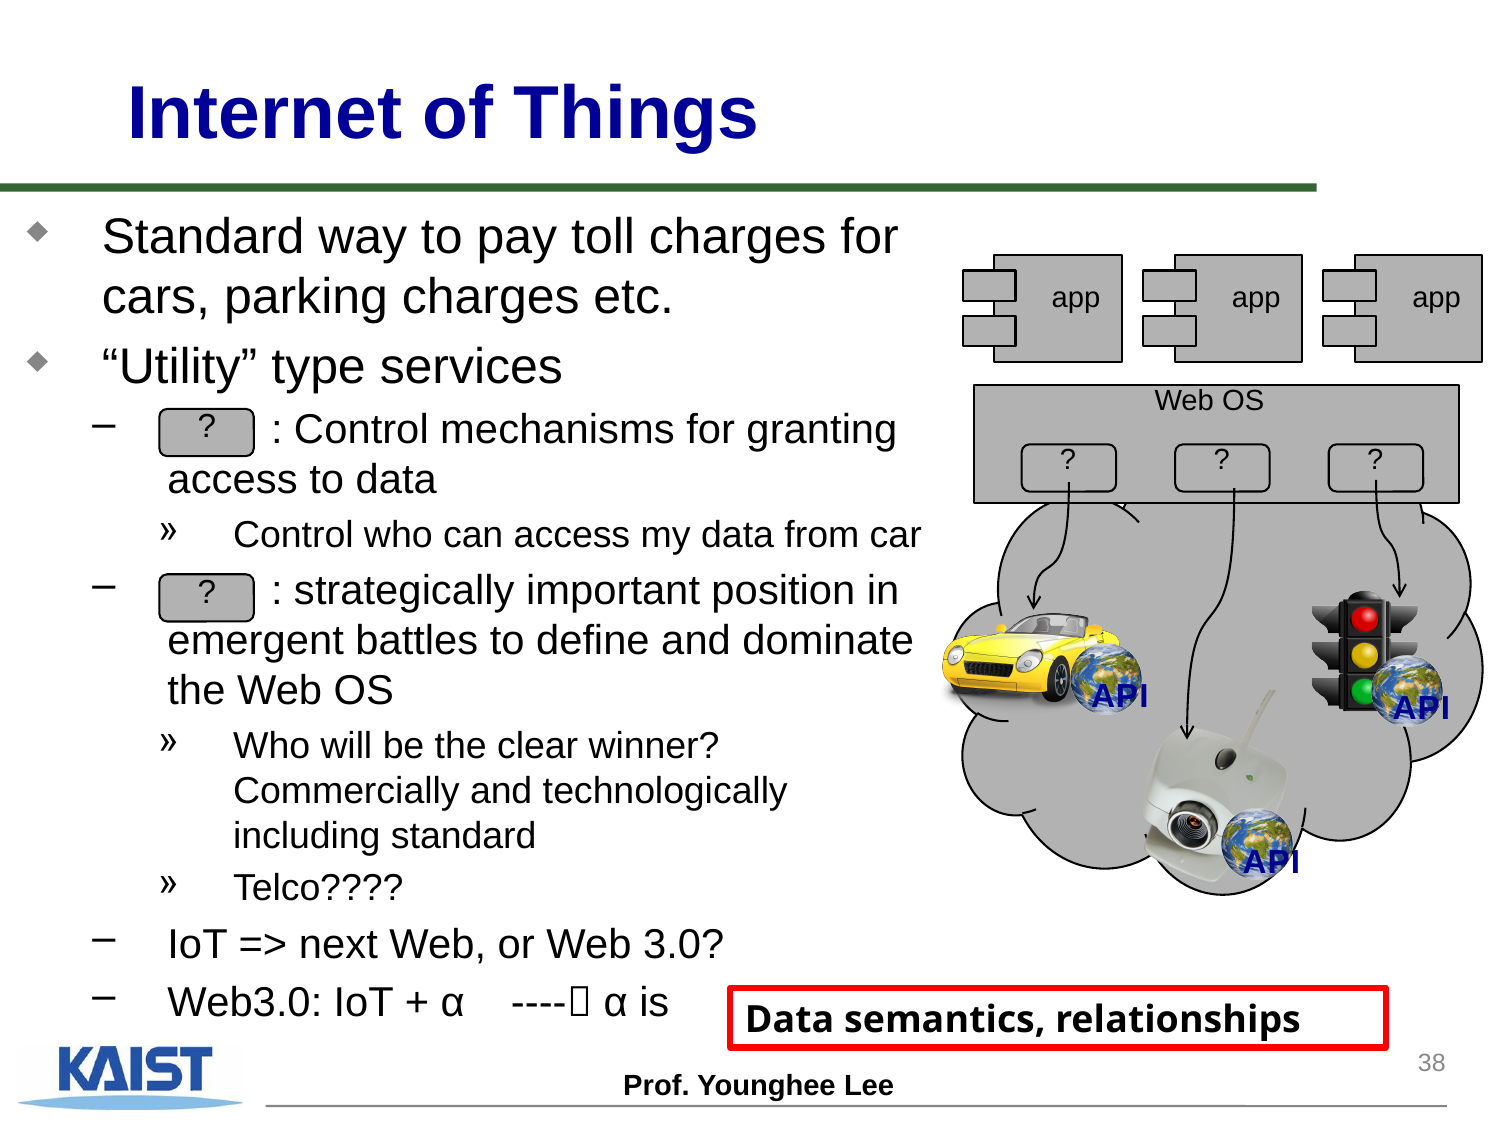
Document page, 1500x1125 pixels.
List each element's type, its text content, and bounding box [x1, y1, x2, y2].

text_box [938, 255, 1483, 894]
picture [17, 1094, 243, 1110]
slide_number 38 [1148, 1023, 1461, 1099]
list Standard way to pay toll charges for cars, parking charges etc. “Utility” type services : Control mechanisms for granting access to data Control who can access my data from car : strategically important position in emergent battles to define and dominate the Web OS Who will be the clear winner? Commercially and technologically including standard Telco???? IoT => next Web, or Web 3.0? Web3.0: IoT + α ---- α is [11, 196, 951, 1094]
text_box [159, 562, 255, 622]
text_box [159, 396, 255, 457]
text_box Data semantics, relationships [730, 987, 1386, 1048]
title Internet of Things [112, 54, 1390, 161]
